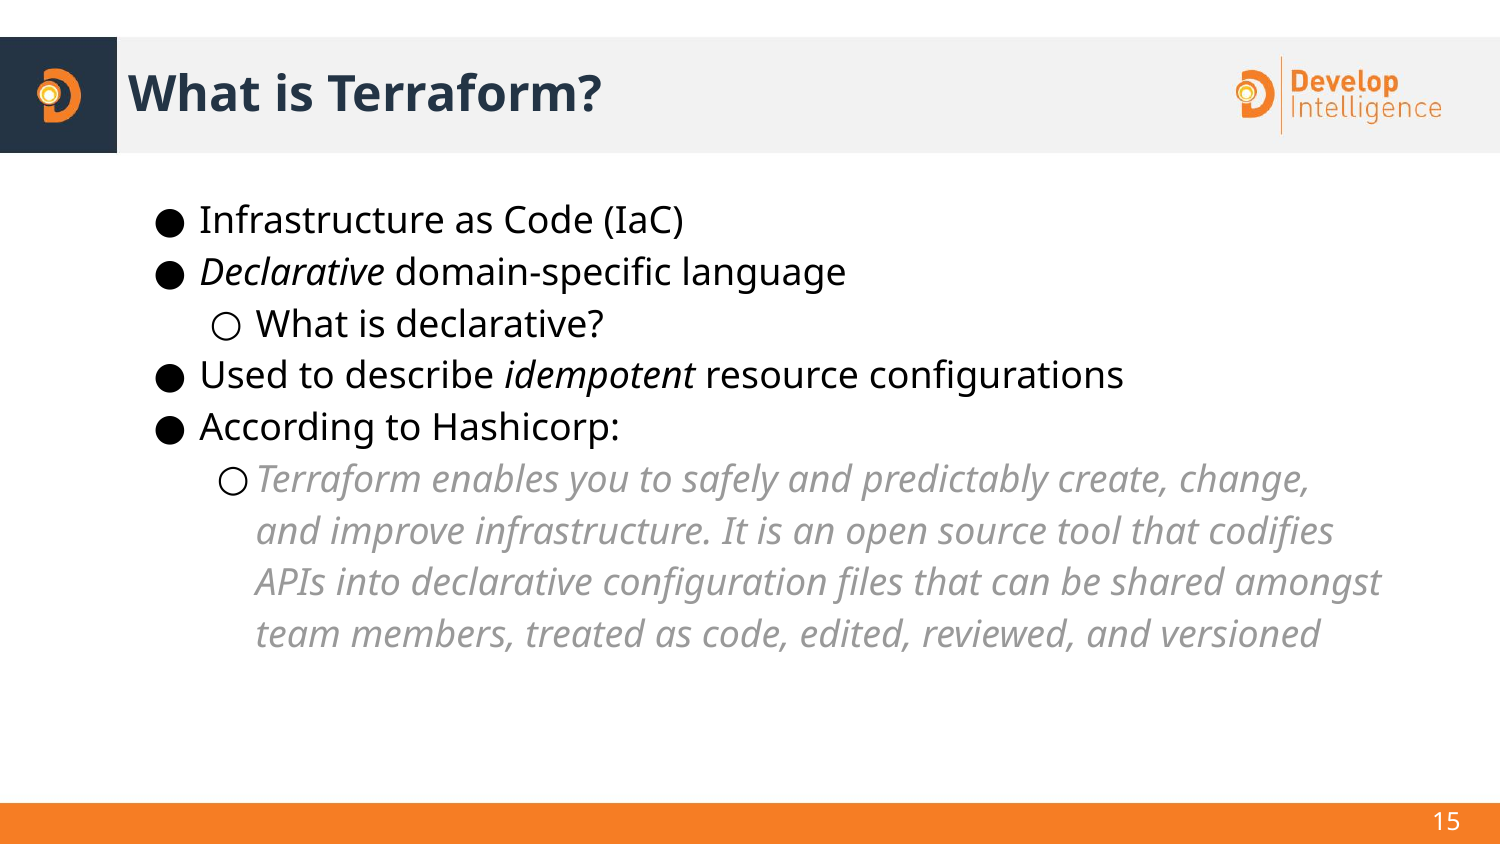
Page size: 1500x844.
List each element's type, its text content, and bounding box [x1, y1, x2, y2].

picture [0, 0, 1500, 844]
slide_number <number> [1395, 804, 1498, 841]
title What is Terraform? [117, 39, 1499, 152]
text_box Infrastructure as Code (IaC) Declarative domain-specific language What is declarative? Used to describe idempotent resource configurations According to Hashicorp: Terraform enables you to safely and predictably create, change, and improve infrastructure. It is an open source tool that codifies APIs into declarative configuration files that can be shared amongst team members, treated as code, edited, reviewed, and versioned [131, 178, 1395, 716]
